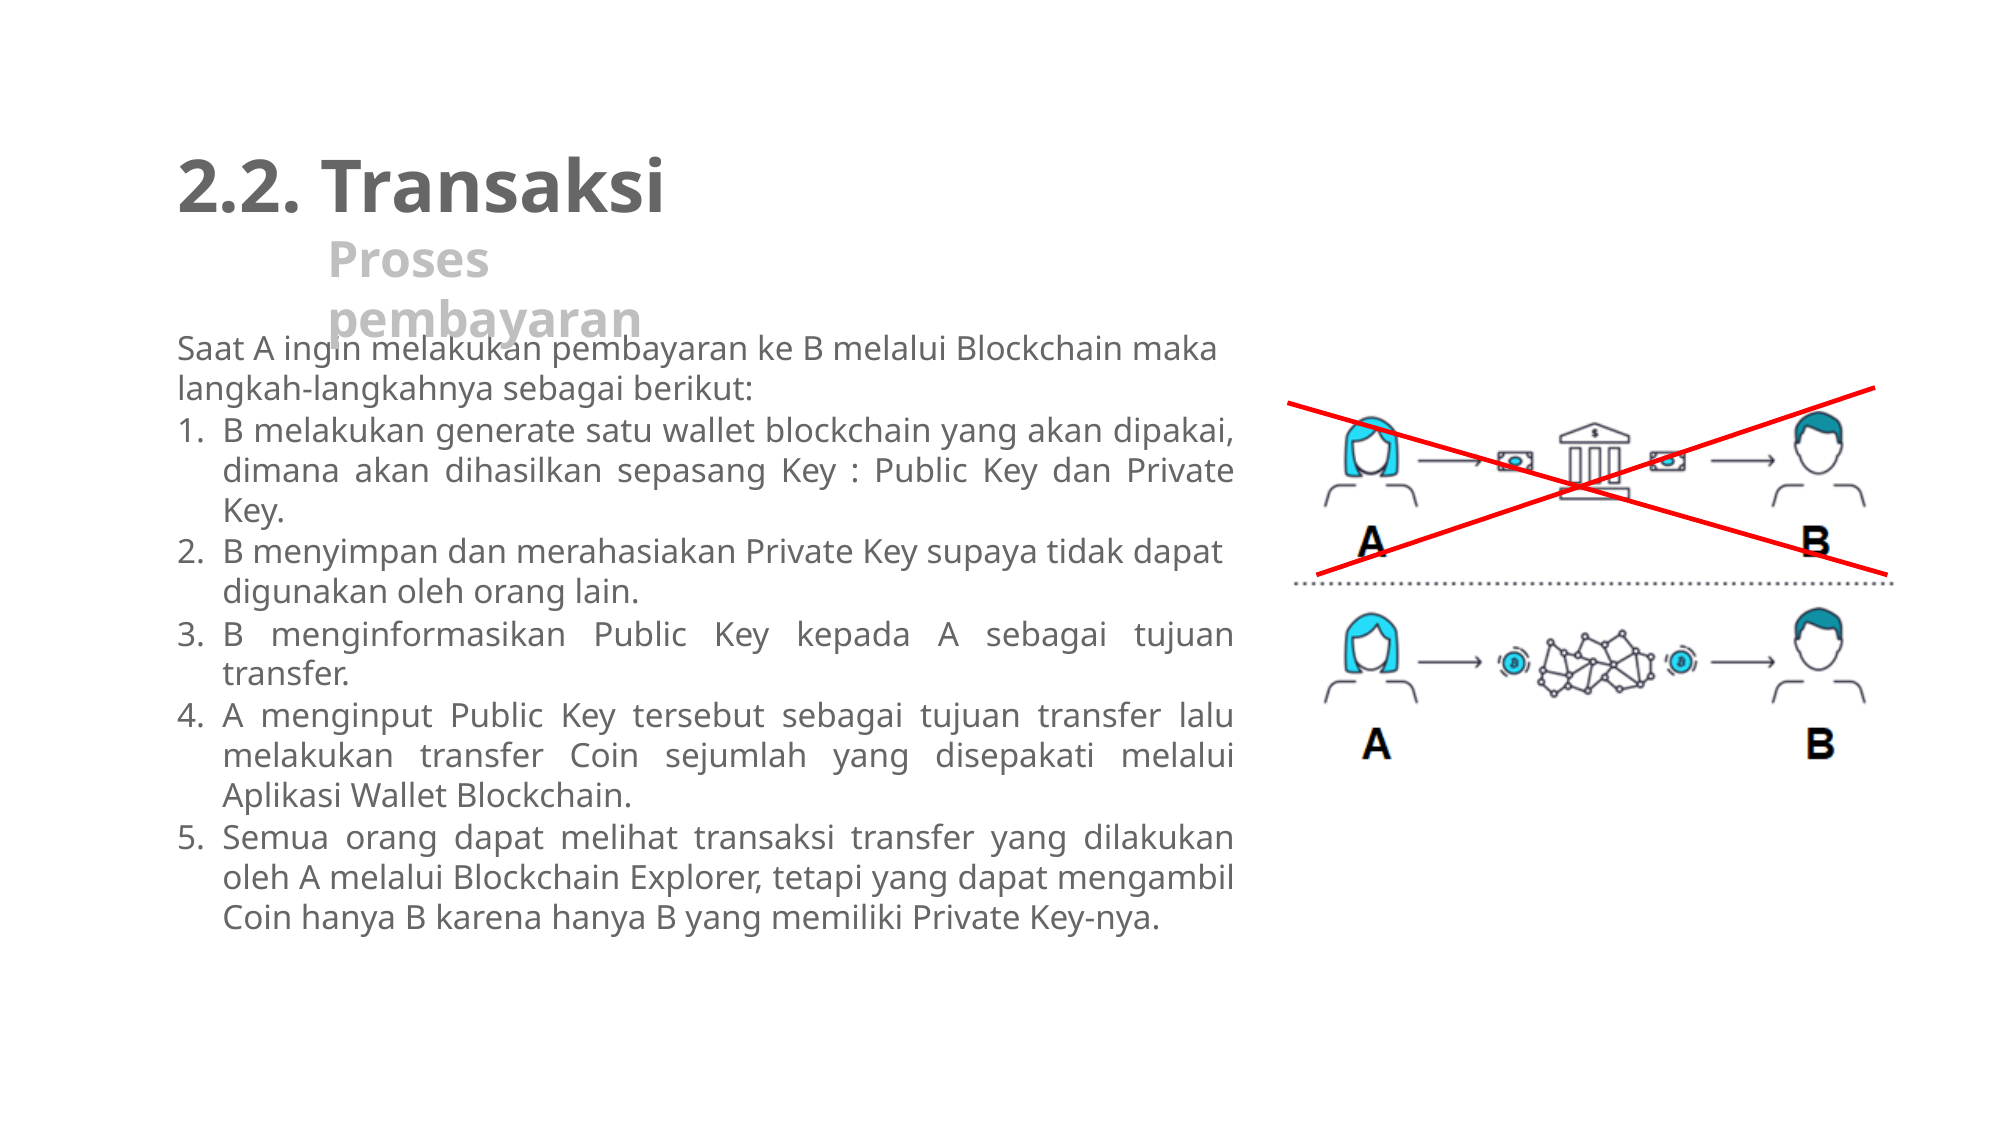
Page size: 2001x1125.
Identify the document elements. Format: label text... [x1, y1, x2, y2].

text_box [1316, 387, 1876, 576]
text_box 2.2. Transaksi [174, 137, 1288, 225]
picture [1255, 388, 1919, 786]
text_box Proses pembayaran [324, 224, 813, 313]
text_box Saat A ingin melakukan pembayaran ke B melalui Blockchain maka langkah-langkahnya sebagai berikut: B melakukan generate satu wallet blockchain yang akan dipakai, dimana akan dihasilkan sepasang Key : Public Key dan Private Key. B menyimpan dan merahasiakan Private Key supaya tidak dapat digunakan oleh orang lain. B menginformasikan Public Key kepada A sebagai tujuan transfer. A menginput Public Key tersebut sebagai tujuan transfer lalu melakukan transfer Coin sejumlah yang disepakati melalui Aplikasi Wallet Blockchain. Semua orang dapat melihat transaksi transfer yang dilakukan oleh A melalui Blockchain Explorer, tetapi yang dapat mengambil Coin hanya B karena hanya B yang memiliki Private Key-nya. [174, 324, 1238, 884]
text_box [1880, 402, 1888, 576]
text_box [1287, 402, 1311, 576]
